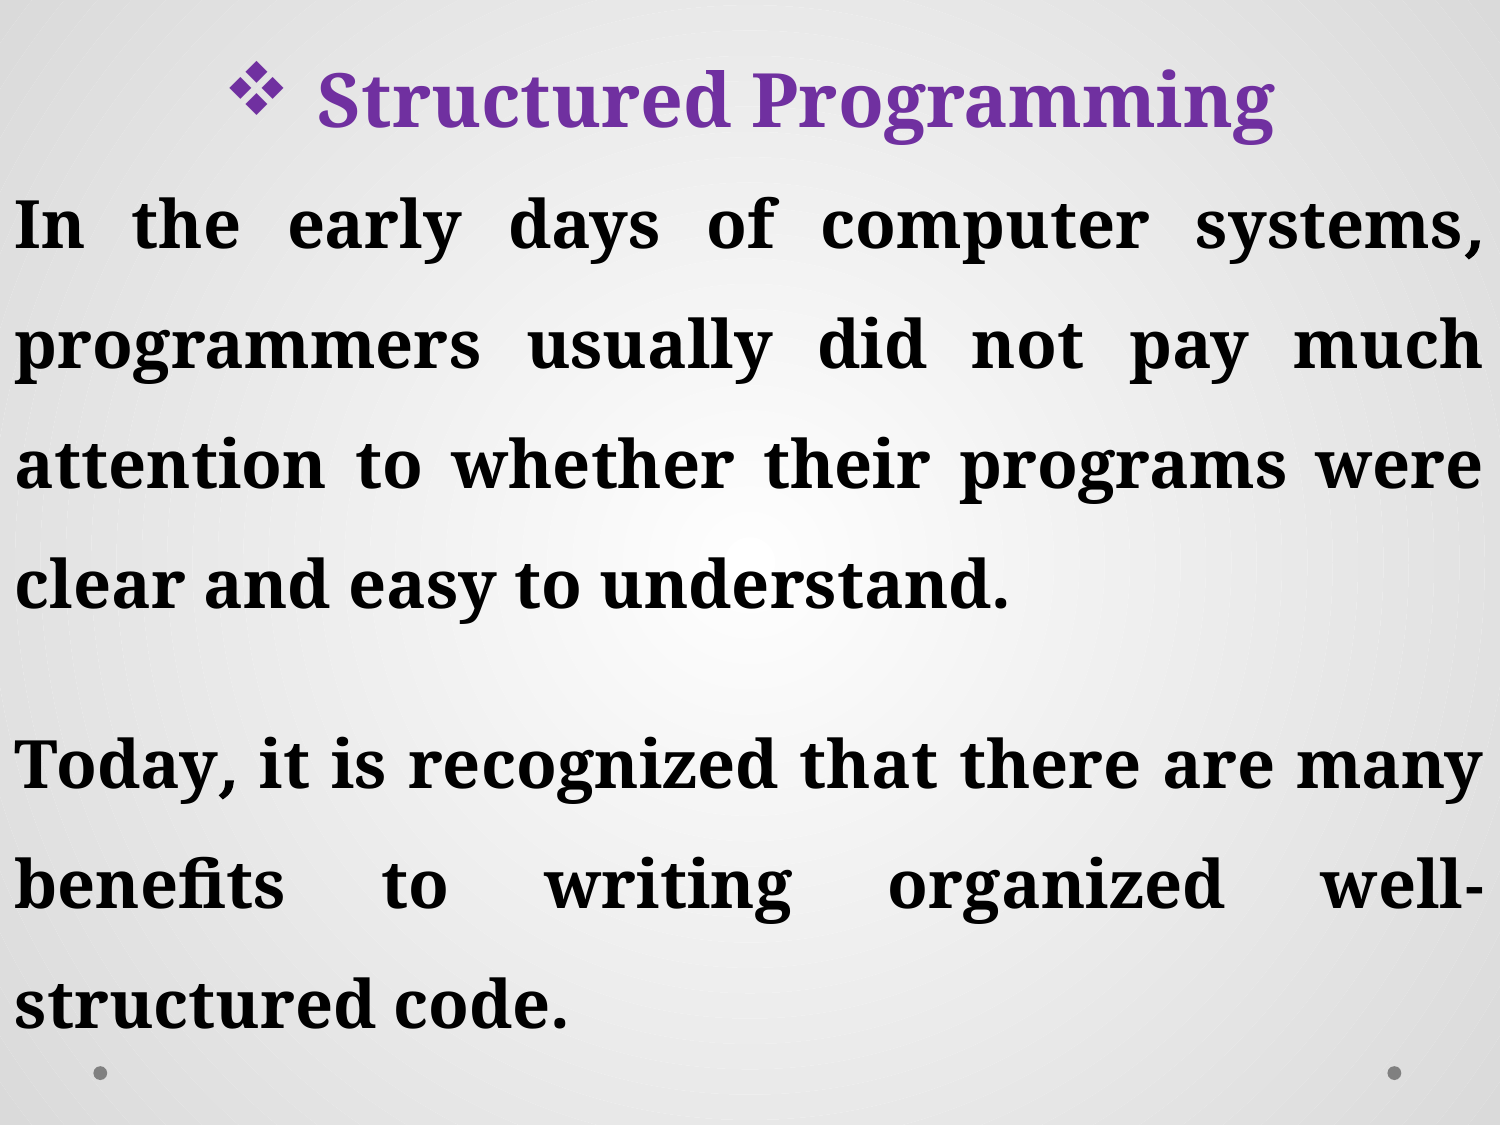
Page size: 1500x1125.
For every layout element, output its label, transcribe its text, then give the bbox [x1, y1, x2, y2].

text_box Structured Programming In the early days of computer systems, programmers usually did not pay much attention to whether their programs were clear and easy to understand. [0, 0, 1500, 630]
